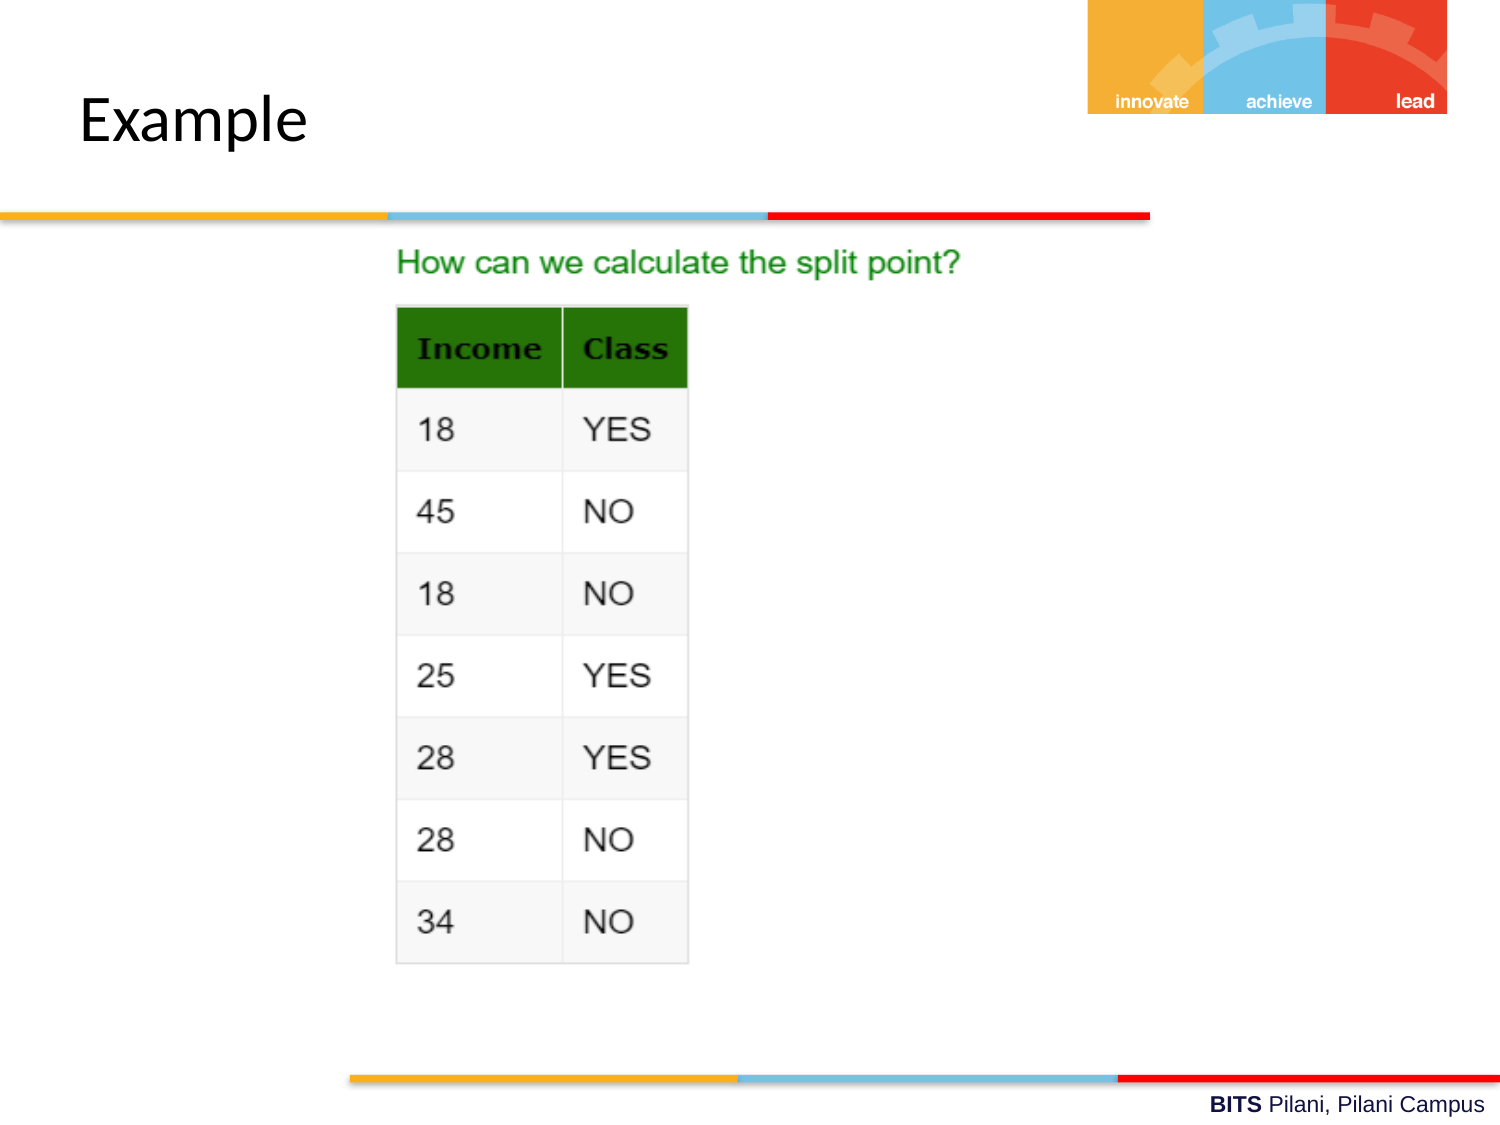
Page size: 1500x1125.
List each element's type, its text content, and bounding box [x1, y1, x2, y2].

picture [1087, 0, 1448, 114]
title Example [64, 45, 1069, 185]
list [383, 243, 1020, 968]
